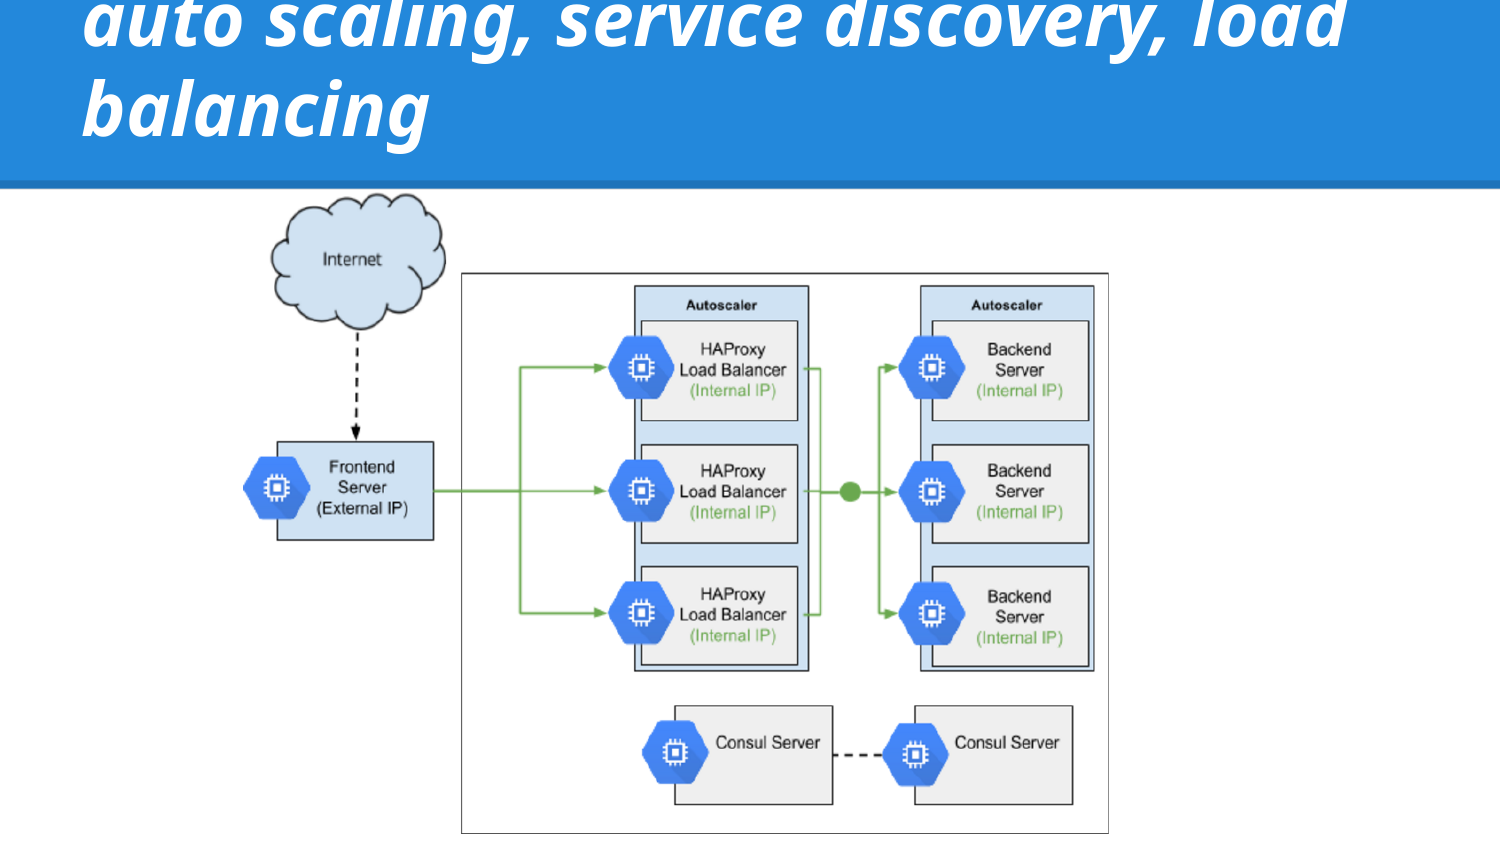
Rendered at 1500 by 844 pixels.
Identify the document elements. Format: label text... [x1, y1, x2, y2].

picture [243, 191, 1110, 834]
title auto scaling, service discovery, load balancing [66, 21, 1476, 167]
